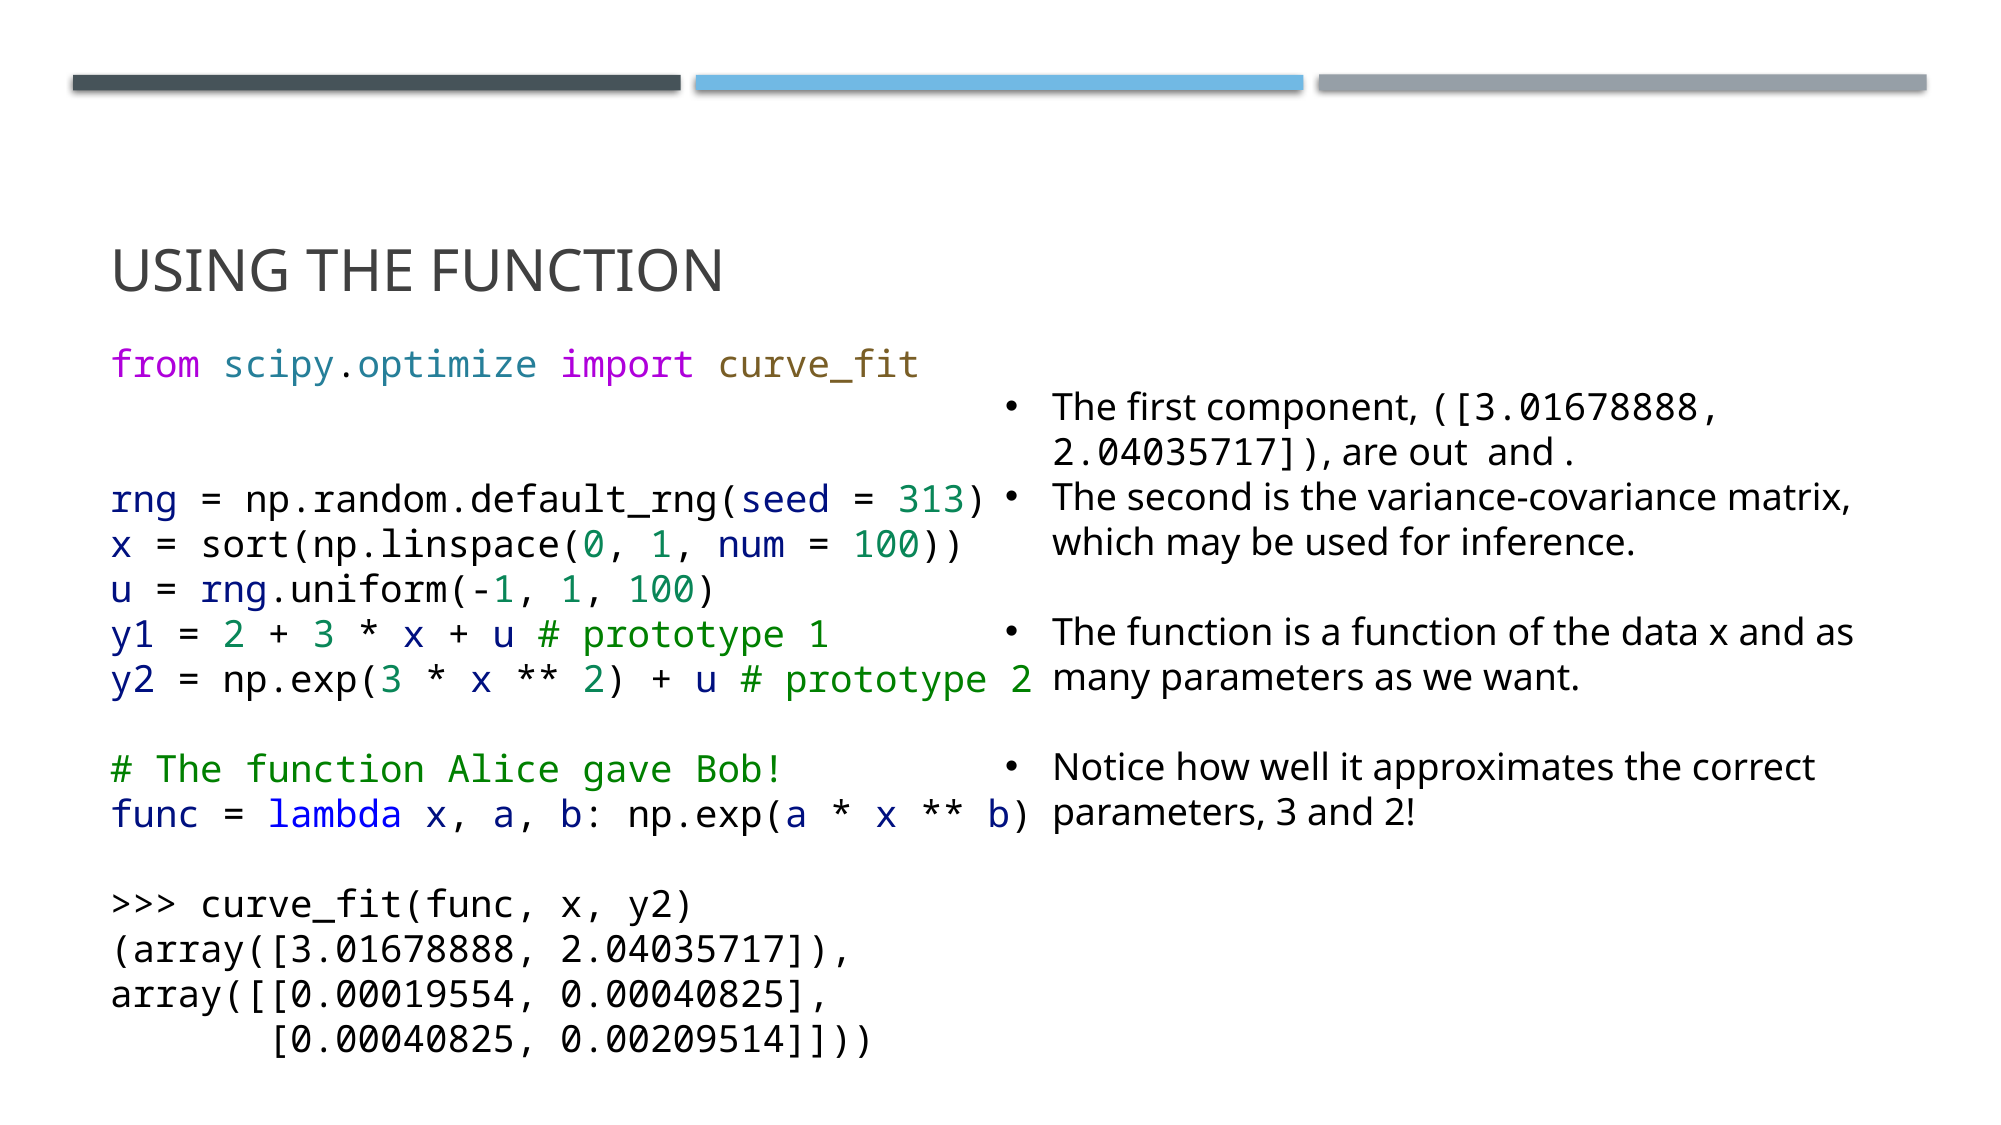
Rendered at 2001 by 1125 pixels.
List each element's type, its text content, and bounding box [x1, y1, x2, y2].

text_box from scipy.optimize import curve_fit rng = np.random.default_rng(seed = 313) x = sort(np.linspace(0, 1, num = 100)) u = rng.uniform(-1, 1, 100) y1 = 2 + 3 * x + u # prototype 1 y2 = np.exp(3 * x ** 2) + u # prototype 2 # The function Alice gave Bob! func = lambda x, a, b: np.exp(a * x ** b) >>> curve_fit(func, x, y2) (array([3.01678888, 2.04035717]), array([[0.00019554, 0.00040825], [0.00040825, 0.00209514]])) [95, 332, 1096, 1113]
title Using the function [95, 115, 1905, 311]
